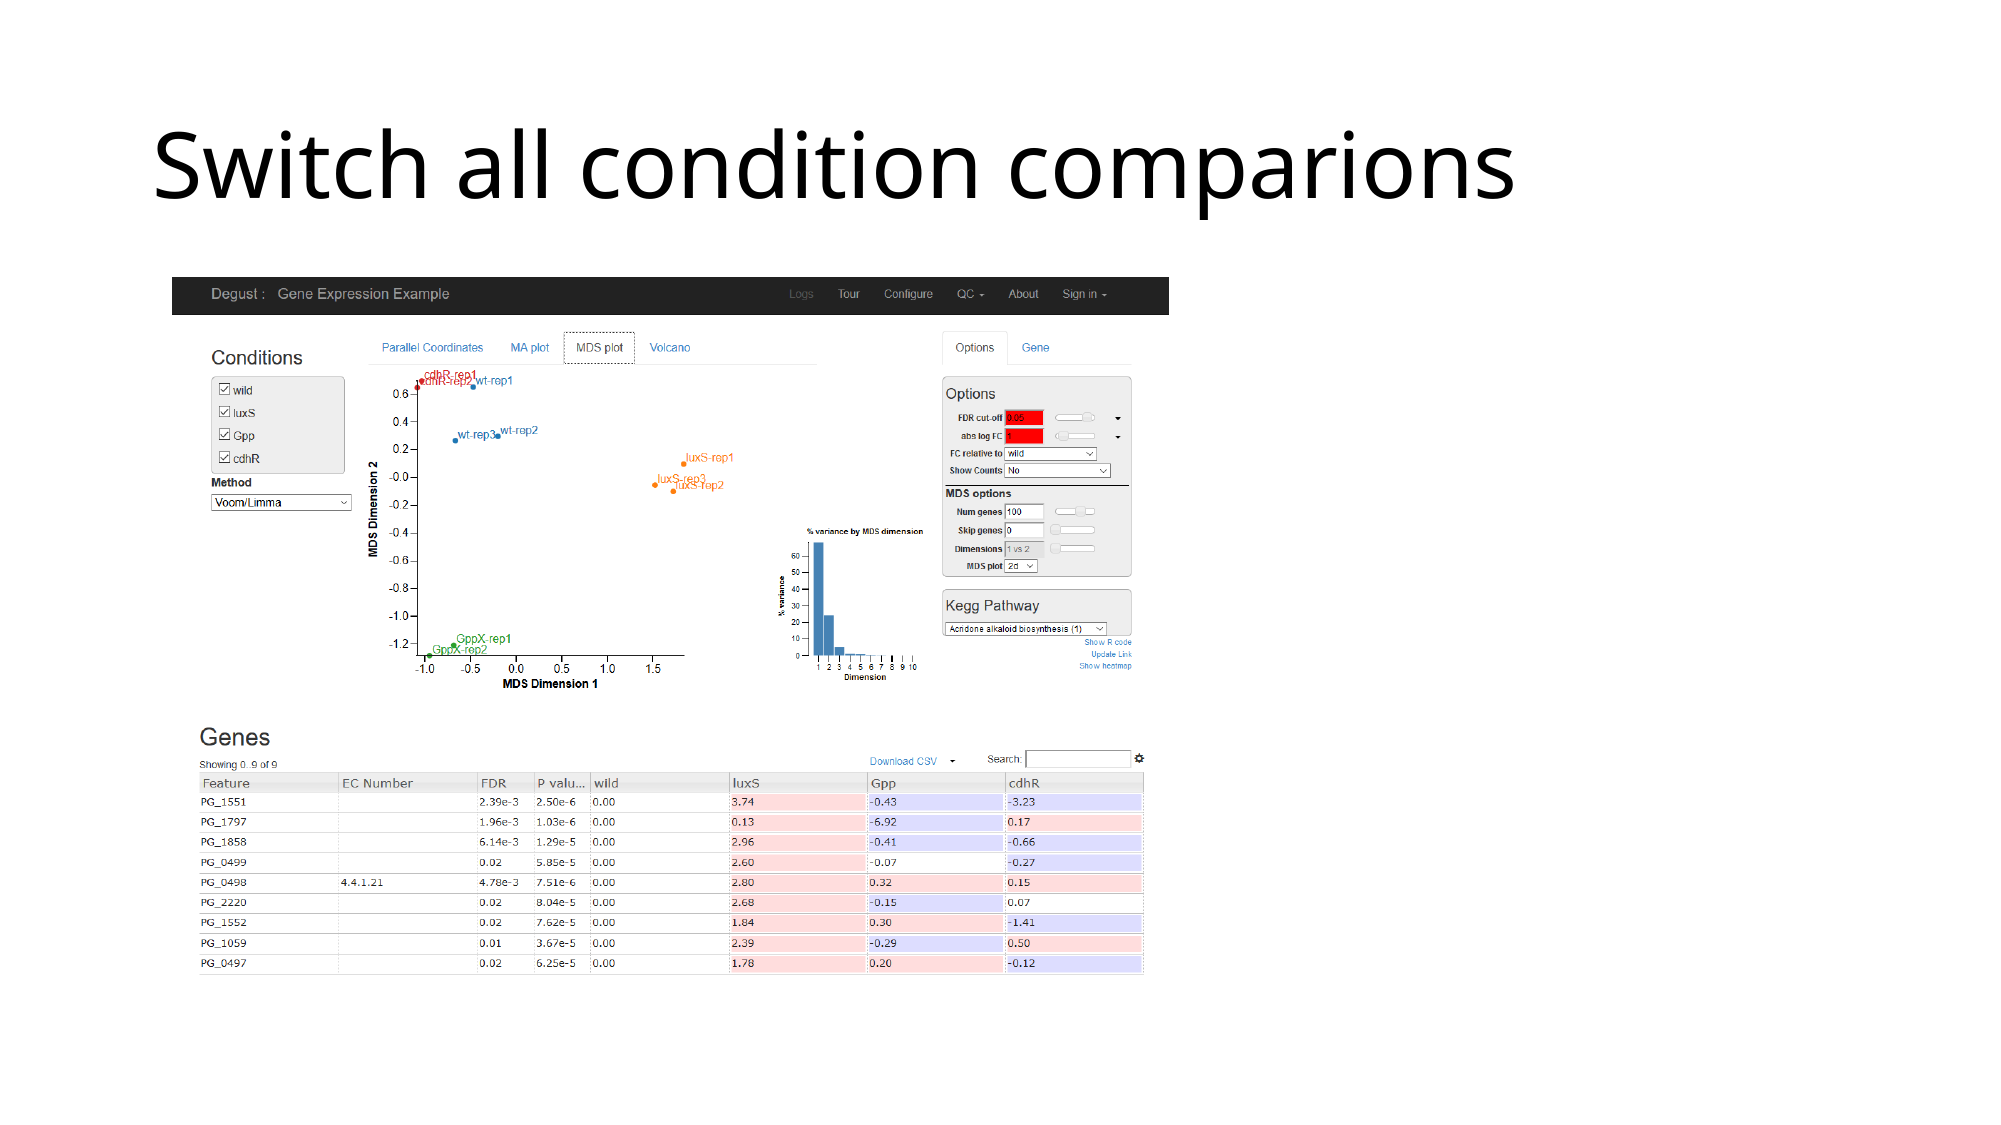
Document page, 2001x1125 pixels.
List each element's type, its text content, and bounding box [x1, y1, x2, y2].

title Switch all condition comparions [137, 59, 1863, 278]
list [172, 277, 1169, 992]
